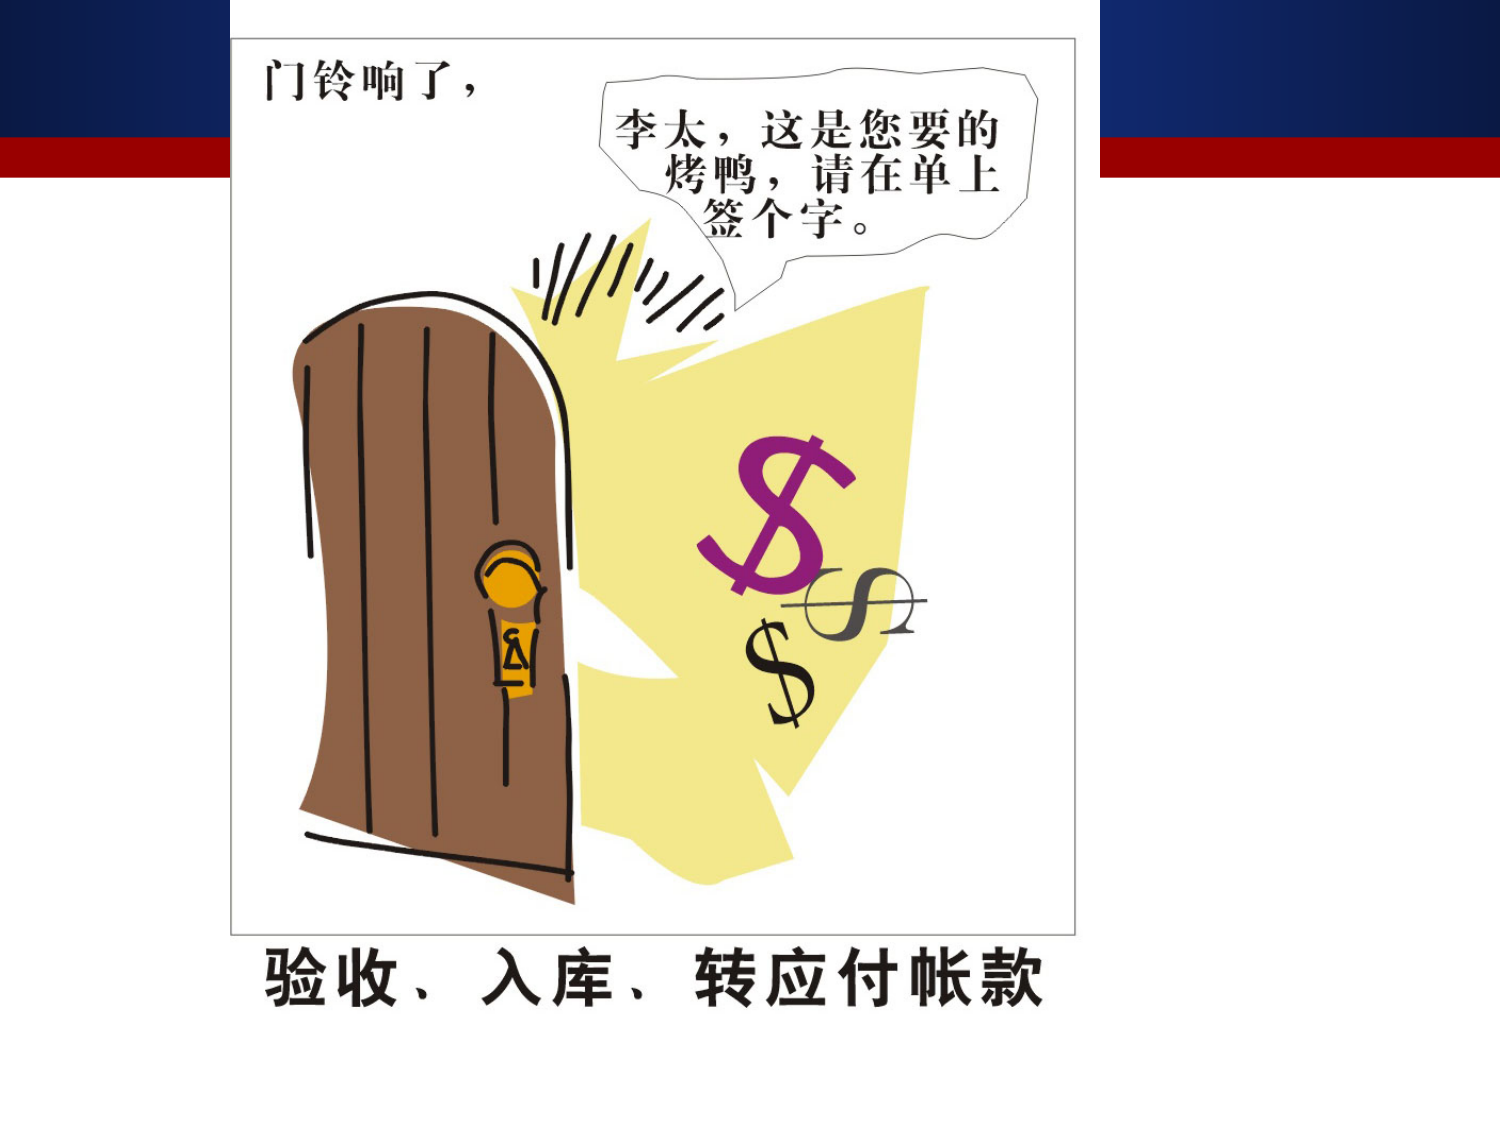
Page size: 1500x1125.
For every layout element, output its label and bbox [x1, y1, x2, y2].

picture [229, 0, 1101, 1061]
